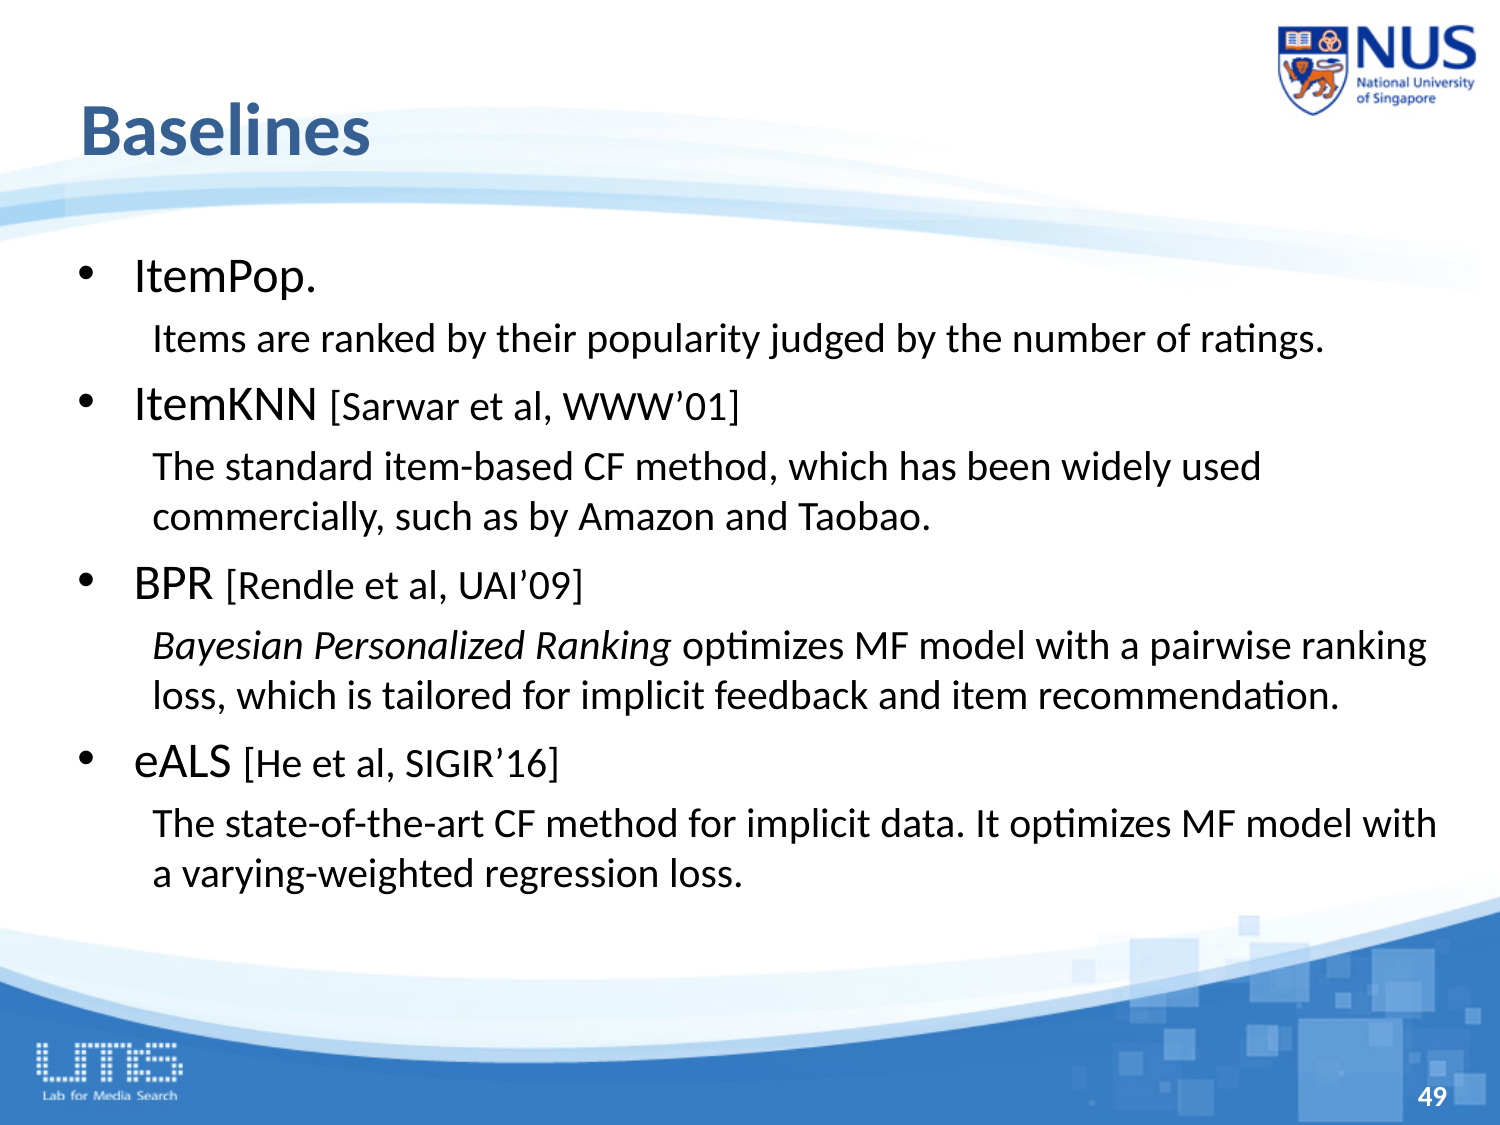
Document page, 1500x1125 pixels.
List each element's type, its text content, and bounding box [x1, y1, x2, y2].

picture [0, 0, 1500, 1125]
slide_number 49 [1112, 1065, 1463, 1125]
list ItemPop. Items are ranked by their popularity judged by the number of ratings. ItemKNN [Sarwar et al, WWW’01] The standard item-based CF method, which has been widely used commercially, such as by Amazon and Taobao. BPR [Rendle et al, UAI’09] Bayesian Personalized Ranking optimizes MF model with a pairwise ranking loss, which is tailored for implicit feedback and item recommendation. eALS [He et al, SIGIR’16] The state-of-the-art CF method for implicit data. It optimizes MF model with a varying-weighted regression loss. [62, 234, 1463, 1063]
title Baselines [64, 30, 1134, 220]
